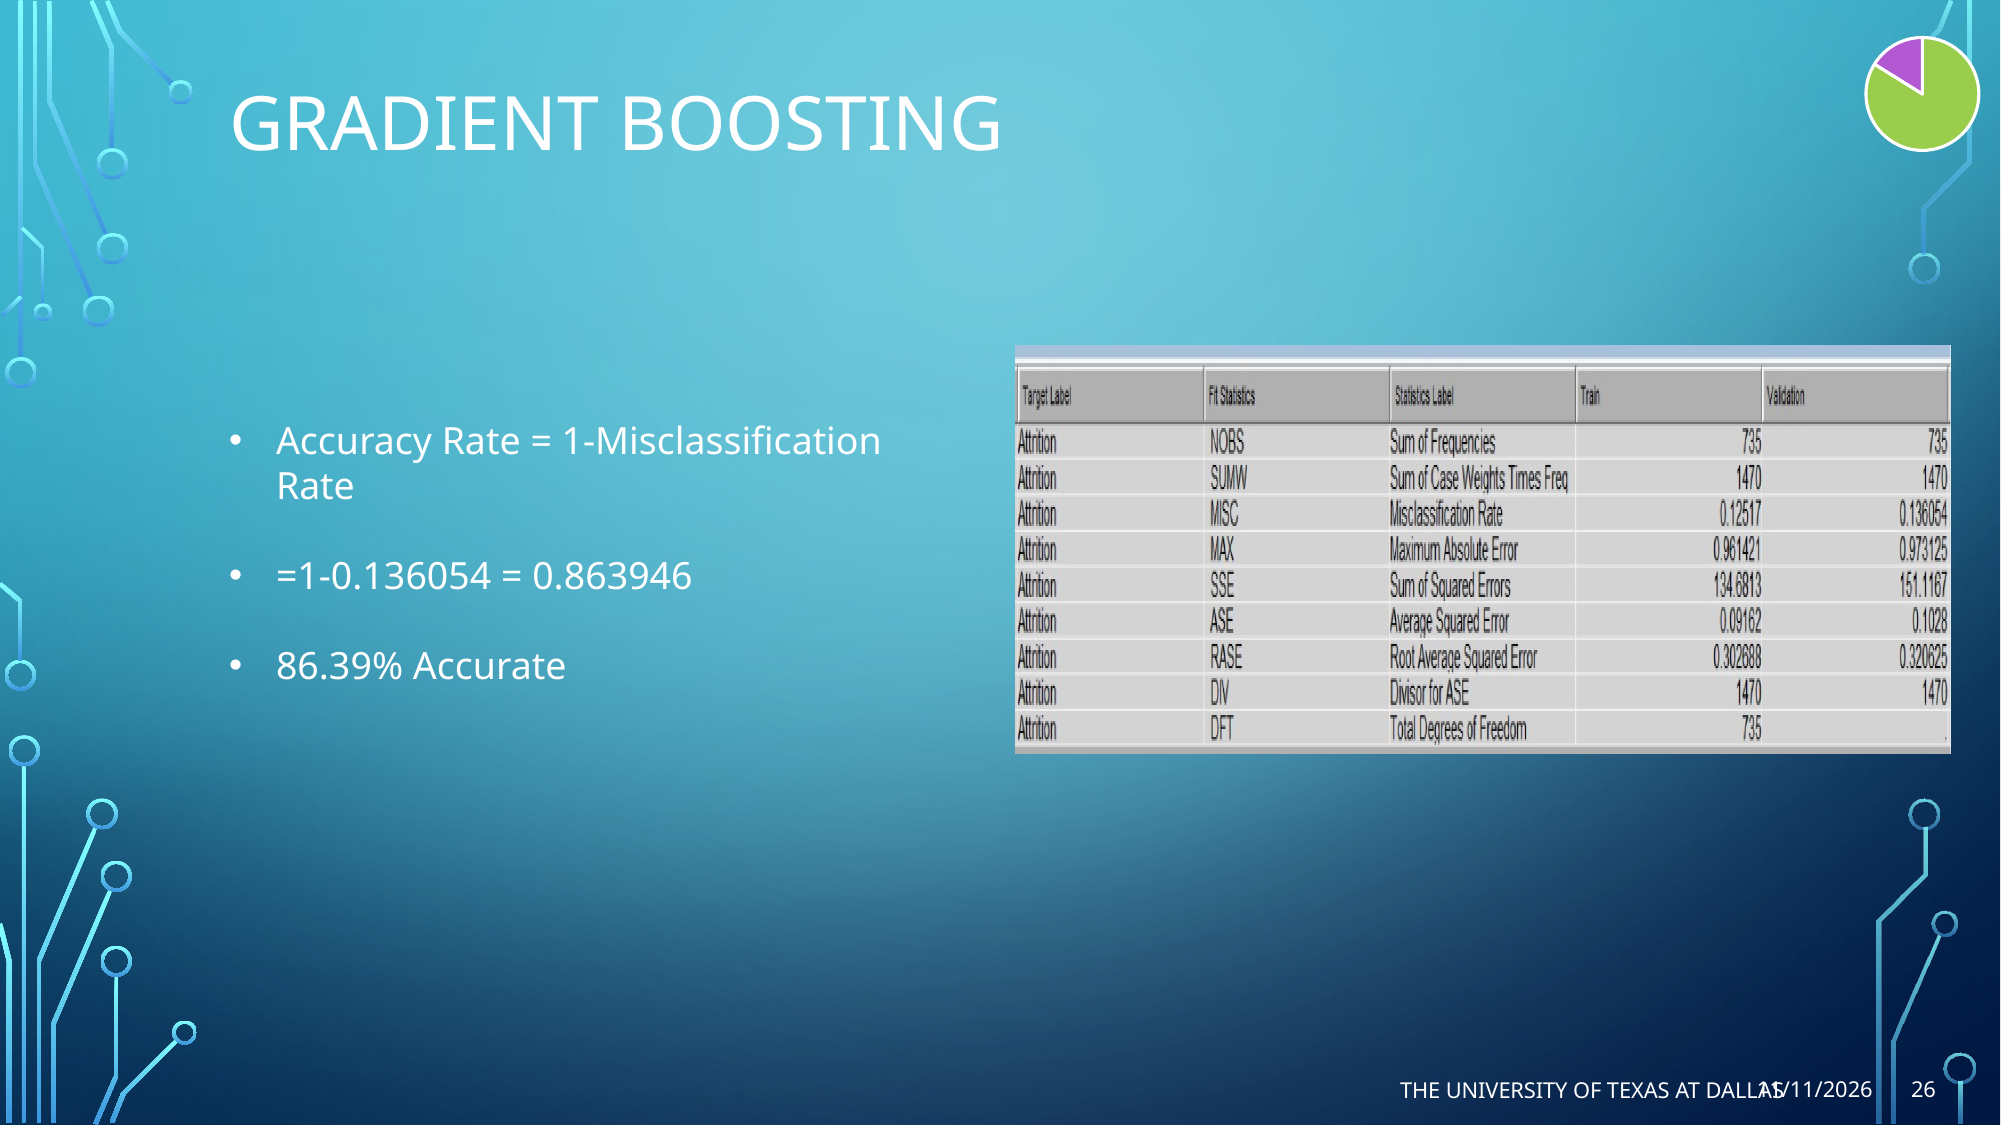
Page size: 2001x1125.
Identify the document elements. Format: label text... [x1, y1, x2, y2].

chart [1844, 34, 2000, 153]
slide_number 26 [1824, 1059, 1951, 1120]
text_box Accuracy Rate = 1-Misclassification Rate =1-0.136054 = 0.863946 86.39% Accurate [214, 409, 944, 740]
title Gradient Boosting [214, 5, 2000, 248]
picture [1014, 345, 1952, 754]
footer The University of Texas at Dallas [1385, 1059, 1824, 1120]
